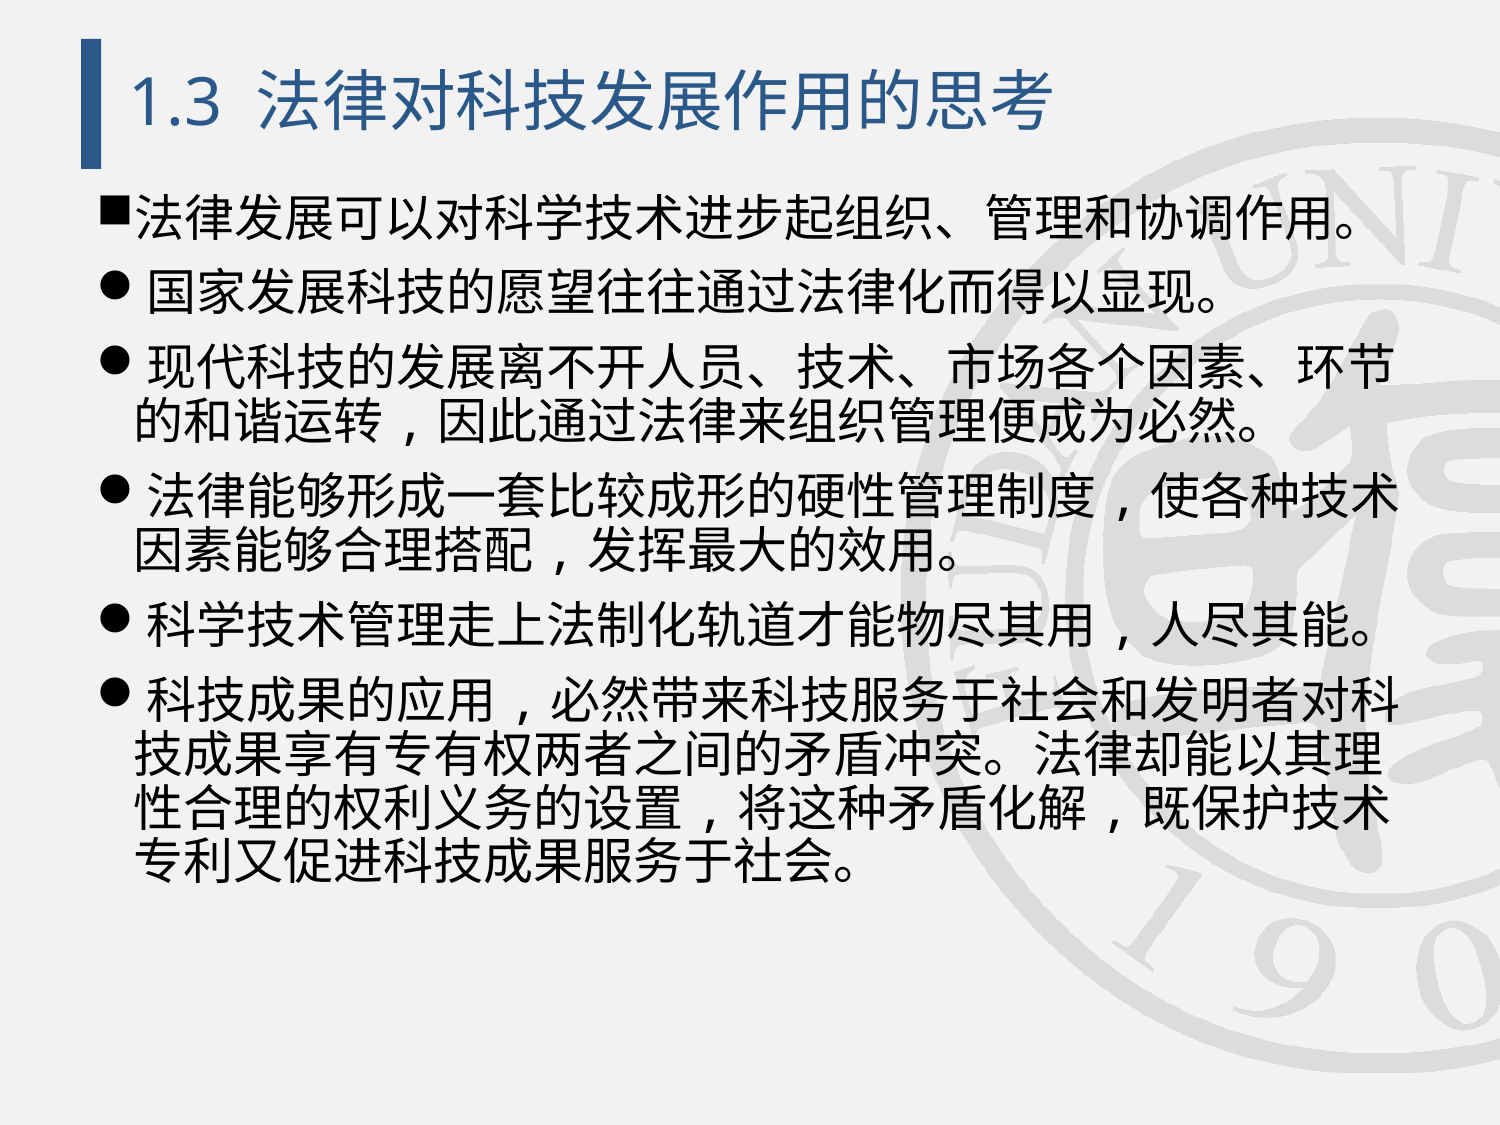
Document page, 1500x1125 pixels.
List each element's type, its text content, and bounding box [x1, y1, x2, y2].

list 法律发展可以对科学技术进步起组织、管理和协调作用。 国家发展科技的愿望往往通过法律化而得以显现。 现代科技的发展离不开人员、技术、市场各个因素、环节的和谐运转,因此通过法律来组织管理便成为必然。 法律能够形成一套比较成形的硬性管理制度,使各种技术因素能够合理搭配,发挥最大的效用。 科学技术管理走上法制化轨道才能物尽其用,人尽其能。 科技成果的应用,必然带来科技服务于社会和发明者对科技成果享有专有权两者之间的矛盾冲突。法律却能以其理性合理的权利义务的设置,将这种矛盾化解,既保护技术专利又促进科技成果服务于社会。 [81, 185, 1417, 1014]
title 1.3 法律对科技发展作用的思考 [113, 49, 1387, 159]
